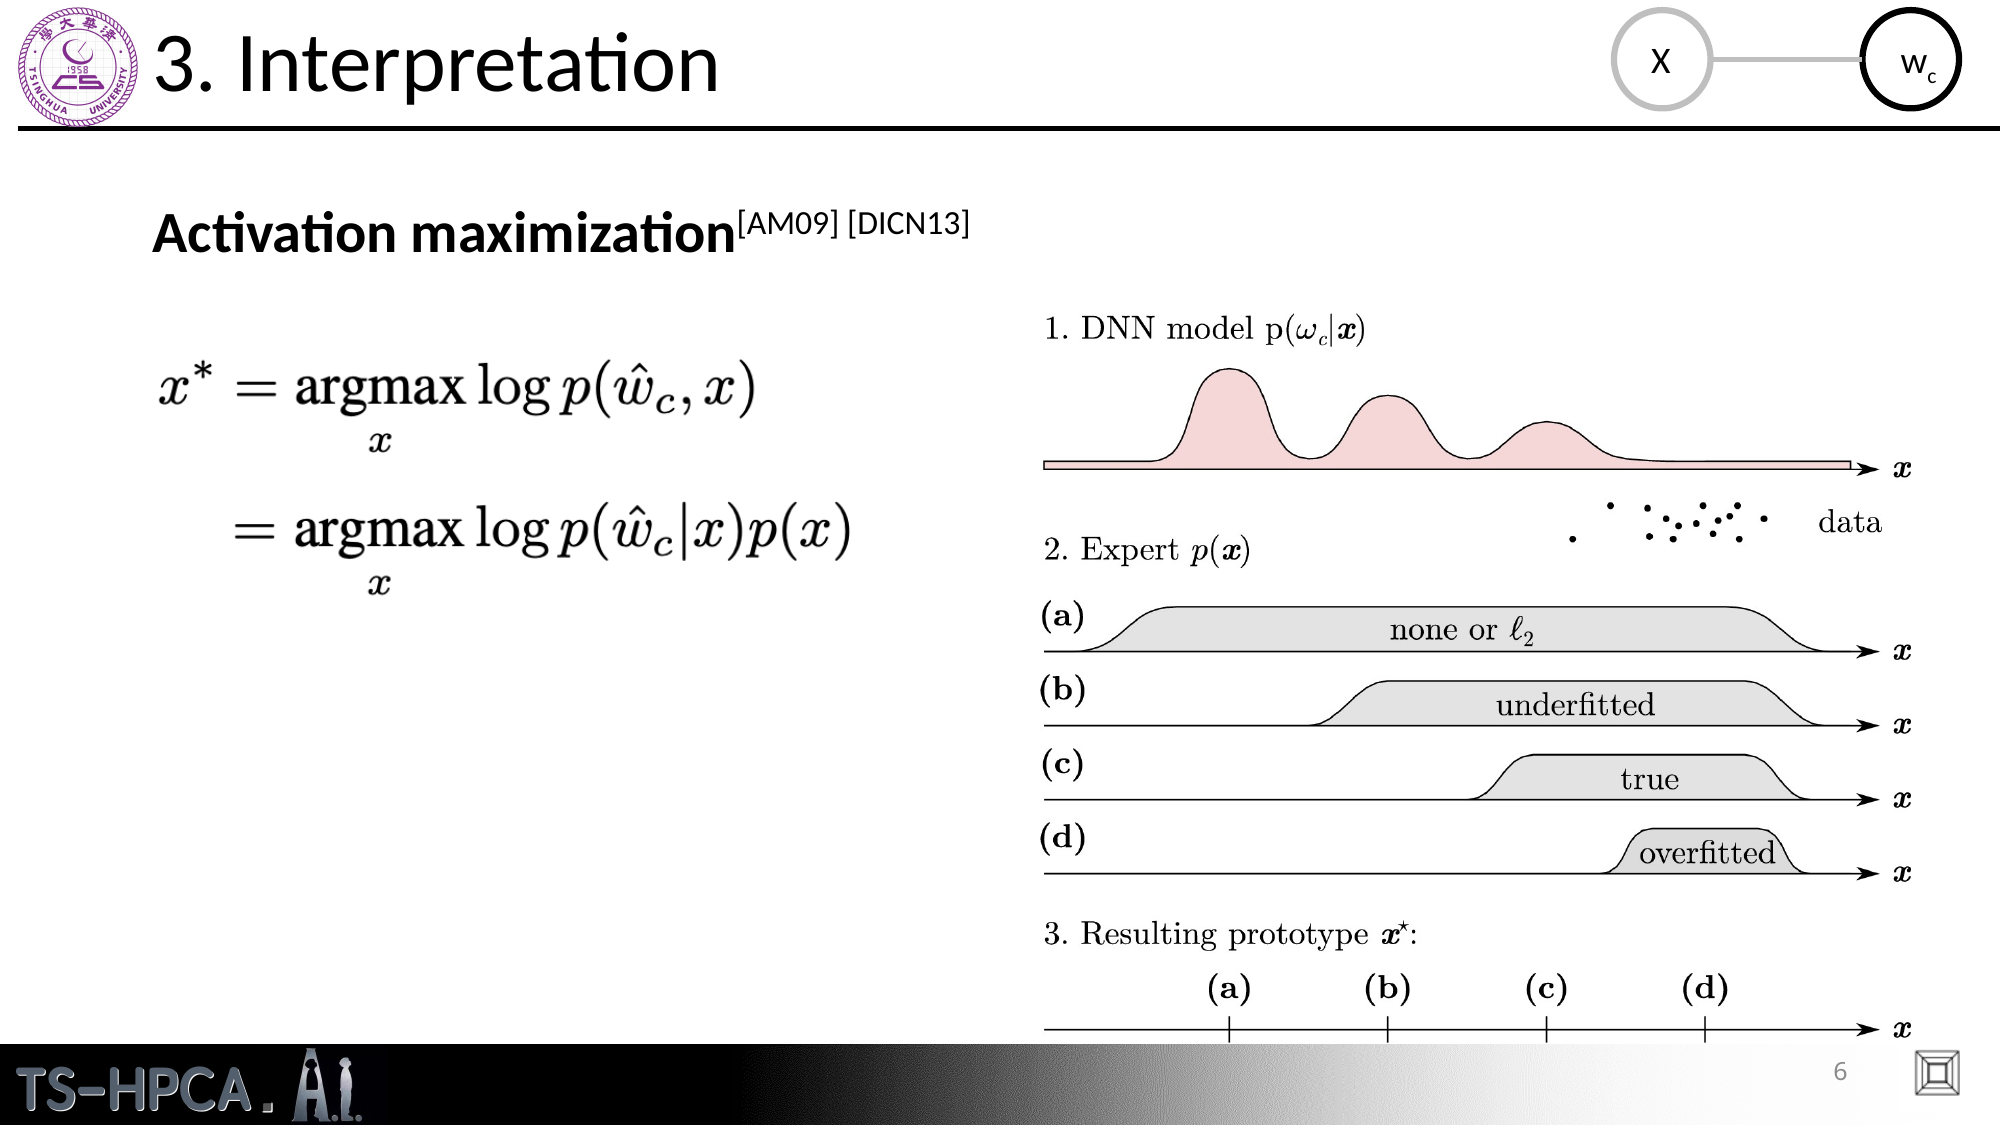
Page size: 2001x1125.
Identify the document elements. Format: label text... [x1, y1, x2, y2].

list Activation maximization[AM09] [DICN13] [137, 194, 1863, 296]
text_box X [1636, 28, 1686, 89]
title 3. Interpretation [137, 10, 1863, 118]
text_box [1612, 9, 1712, 110]
picture [137, 342, 874, 630]
text_box [1952, 31, 1961, 87]
slide_number 6 [1412, 1043, 1863, 1103]
picture [0, 313, 2000, 1125]
text_box wc [1885, 28, 1952, 95]
text_box [1861, 9, 1950, 110]
picture [18, 7, 138, 127]
